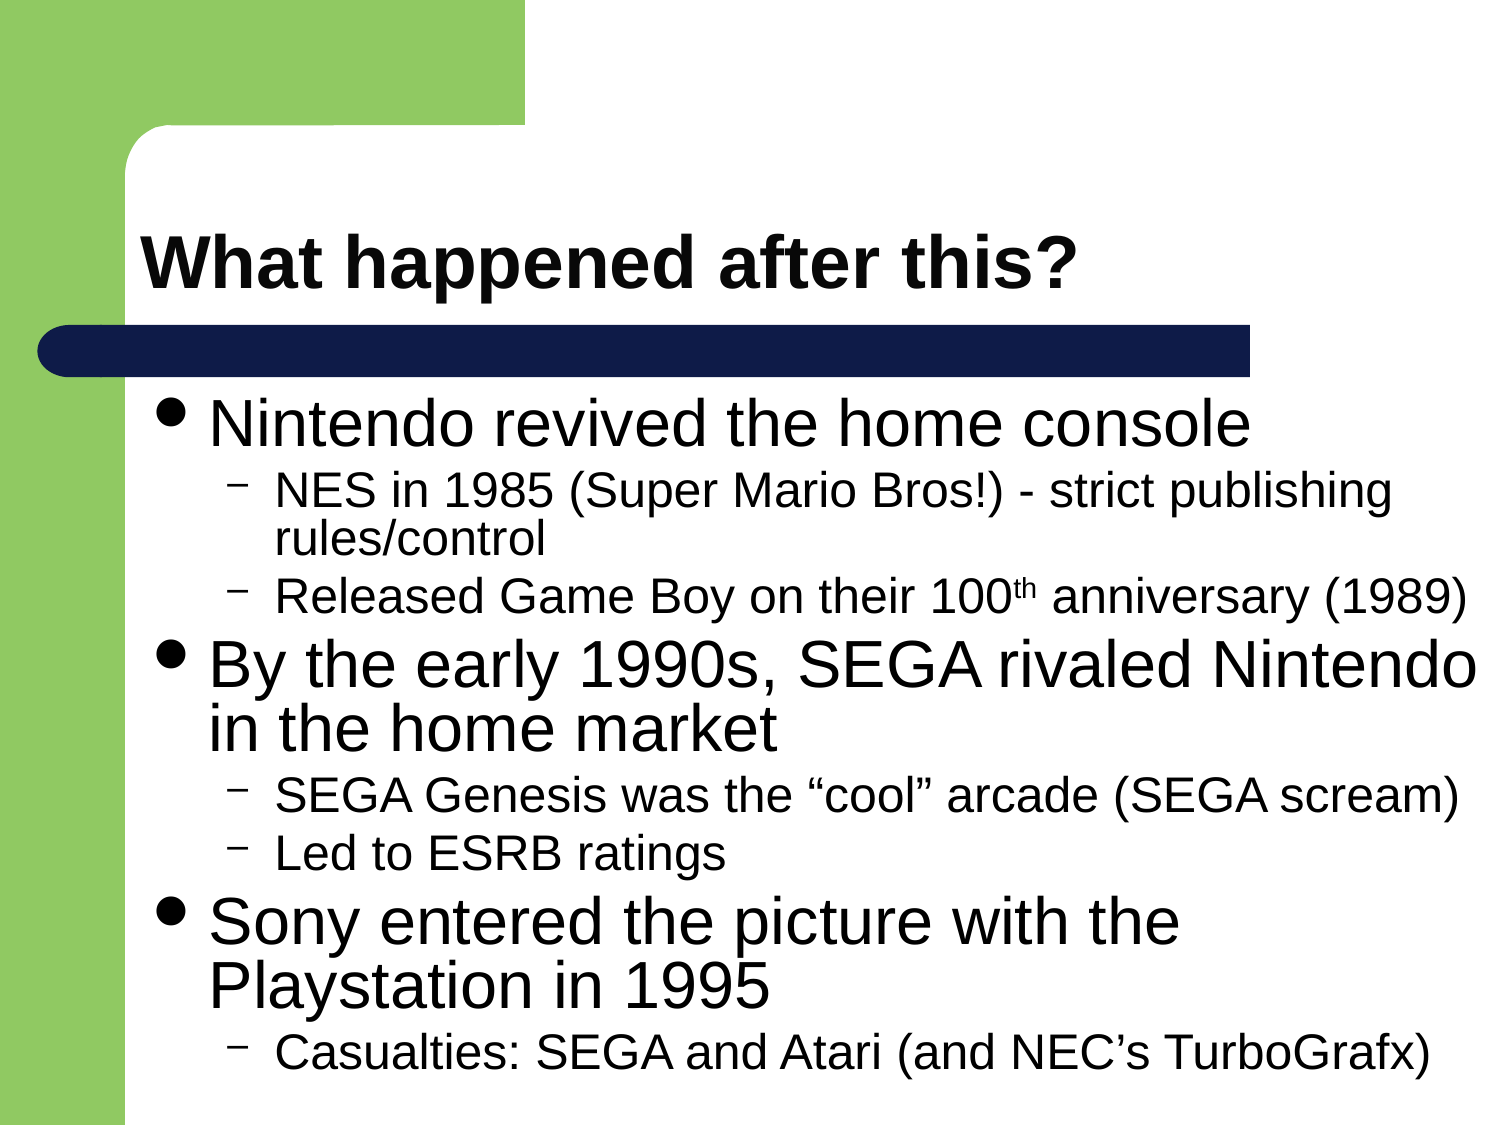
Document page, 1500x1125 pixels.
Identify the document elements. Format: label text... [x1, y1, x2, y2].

title What happened after this? [125, 125, 1500, 313]
list Nintendo revived the home console NES in 1985 (Super Mario Bros!) - strict publishing rules/control Released Game Boy on their 100th anniversary (1989) By the early 1990s, SEGA rivaled Nintendo in the home market SEGA Genesis was the “cool” arcade (SEGA scream) Led to ESRB ratings Sony entered the picture with the Playstation in 1995 Casualties: SEGA and Atari (and NEC’s TurboGrafx) [137, 387, 1500, 999]
